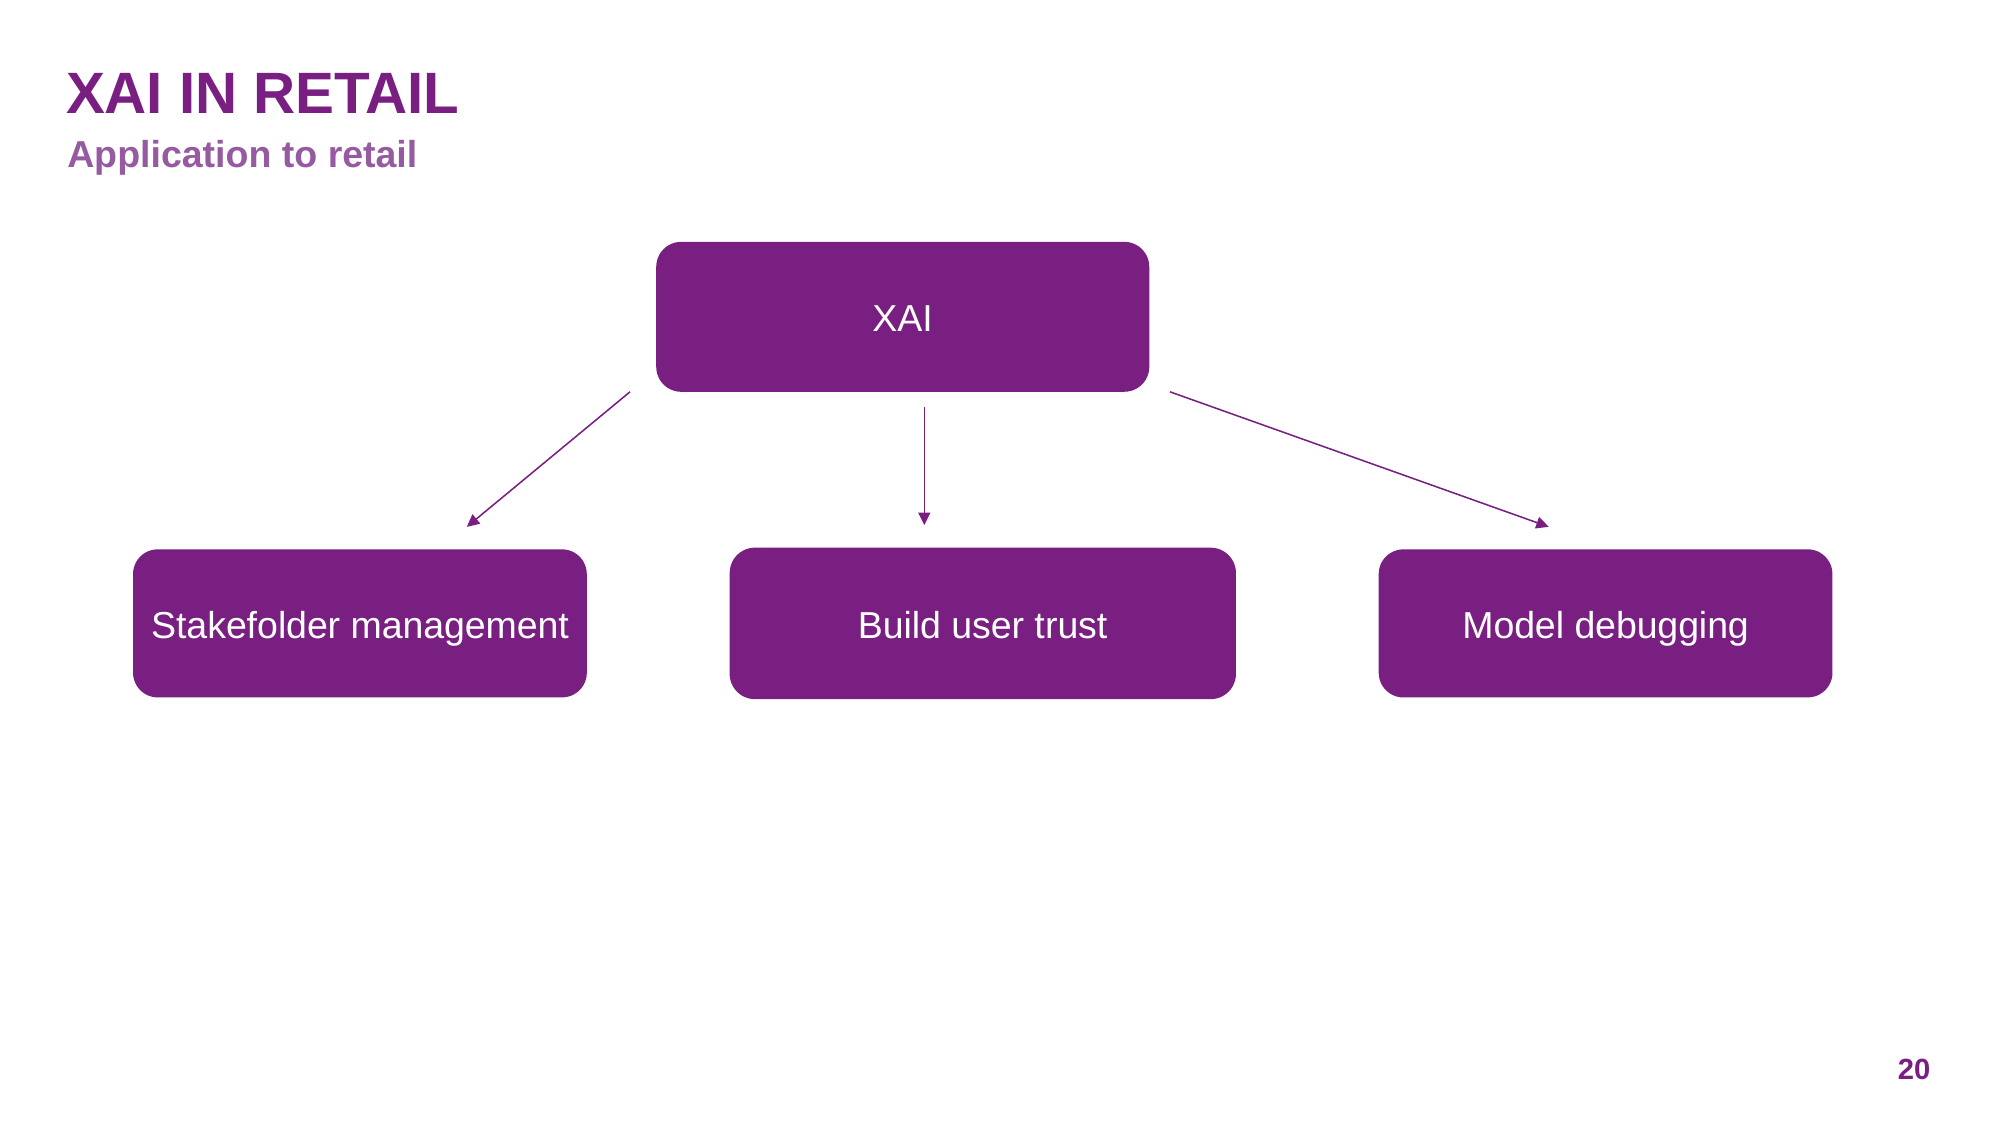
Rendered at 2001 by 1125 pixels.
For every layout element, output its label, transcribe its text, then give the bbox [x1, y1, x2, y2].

text_box Build user trust [727, 545, 1239, 702]
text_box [1169, 391, 1549, 528]
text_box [466, 391, 631, 528]
subtitle Application to retail [67, 121, 1929, 192]
title XAI in retail [66, 43, 1929, 126]
text_box Model debugging [1376, 547, 1835, 700]
text_box XAI [654, 239, 1152, 394]
slide_number 20 [1897, 1053, 1953, 1086]
text_box Stakefolder management [130, 547, 589, 700]
